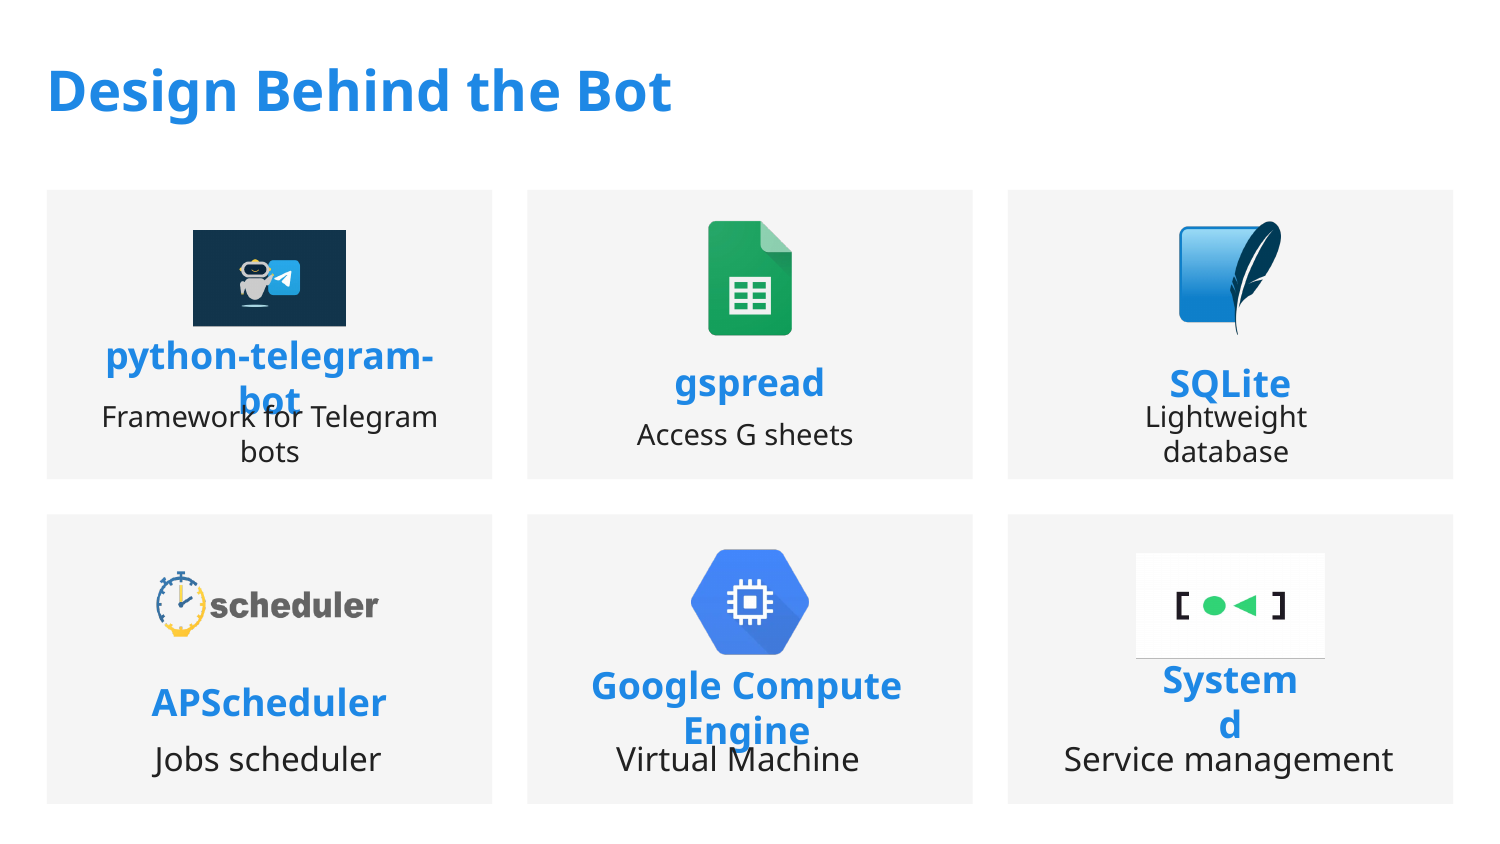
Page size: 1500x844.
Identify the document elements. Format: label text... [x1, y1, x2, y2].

text_box SQLite [1166, 360, 1294, 398]
text_box [527, 189, 973, 480]
text_box gspread [614, 359, 886, 405]
picture [691, 218, 809, 337]
text_box [527, 514, 973, 804]
text_box Systemd [1151, 693, 1309, 738]
text_box Jobs scheduler [46, 738, 490, 779]
text_box [1007, 514, 1454, 804]
text_box [1007, 189, 1454, 480]
text_box Design Behind the Bot [46, 55, 1454, 123]
picture [691, 543, 809, 662]
text_box Lightweight database [1079, 398, 1373, 469]
text_box Framework for Telegram bots [69, 398, 470, 469]
picture [139, 546, 393, 662]
text_box APScheduler [150, 678, 389, 724]
text_box Service management [1041, 738, 1418, 779]
text_box python-telegram-bot [87, 331, 452, 398]
picture [1171, 218, 1290, 337]
text_box Access G sheets [600, 415, 890, 452]
text_box Google Compute Engine [543, 662, 951, 753]
picture [1136, 525, 1325, 685]
text_box Virtual Machine [595, 738, 881, 779]
text_box [46, 189, 493, 480]
picture [193, 193, 346, 363]
text_box [46, 514, 493, 804]
